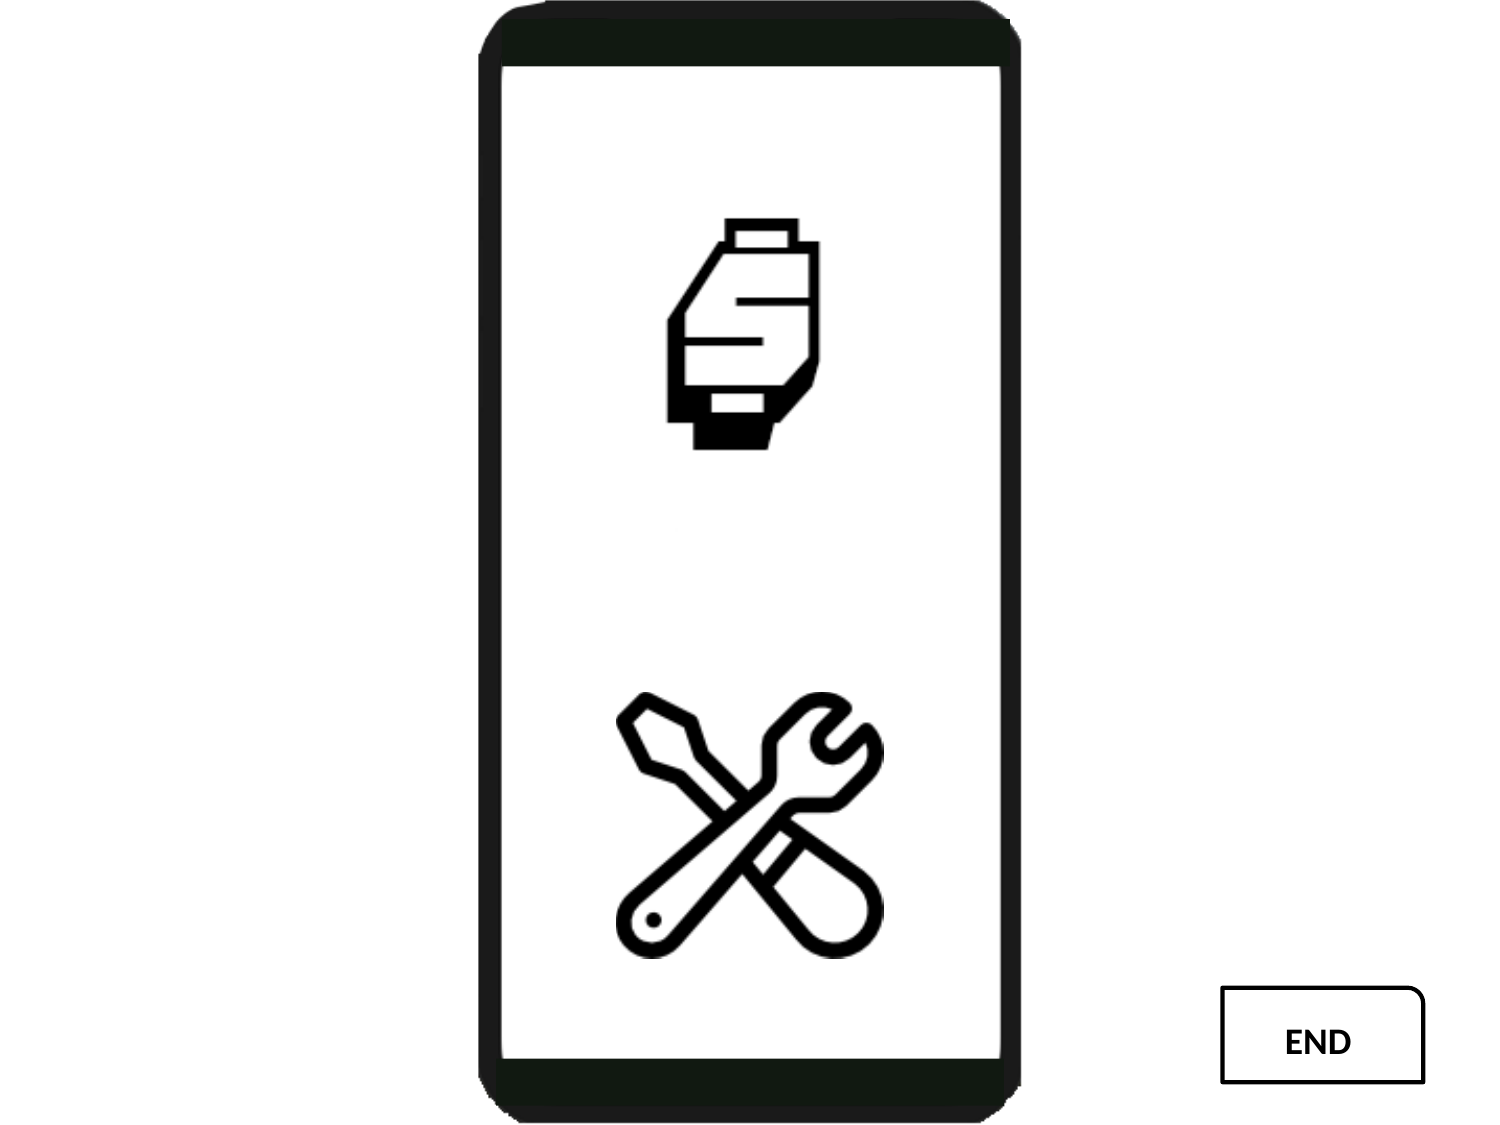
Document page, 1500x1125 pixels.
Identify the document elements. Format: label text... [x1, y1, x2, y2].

picture [477, 0, 1023, 1125]
text_box [1220, 985, 1426, 1085]
text_box END [1270, 1009, 1367, 1070]
